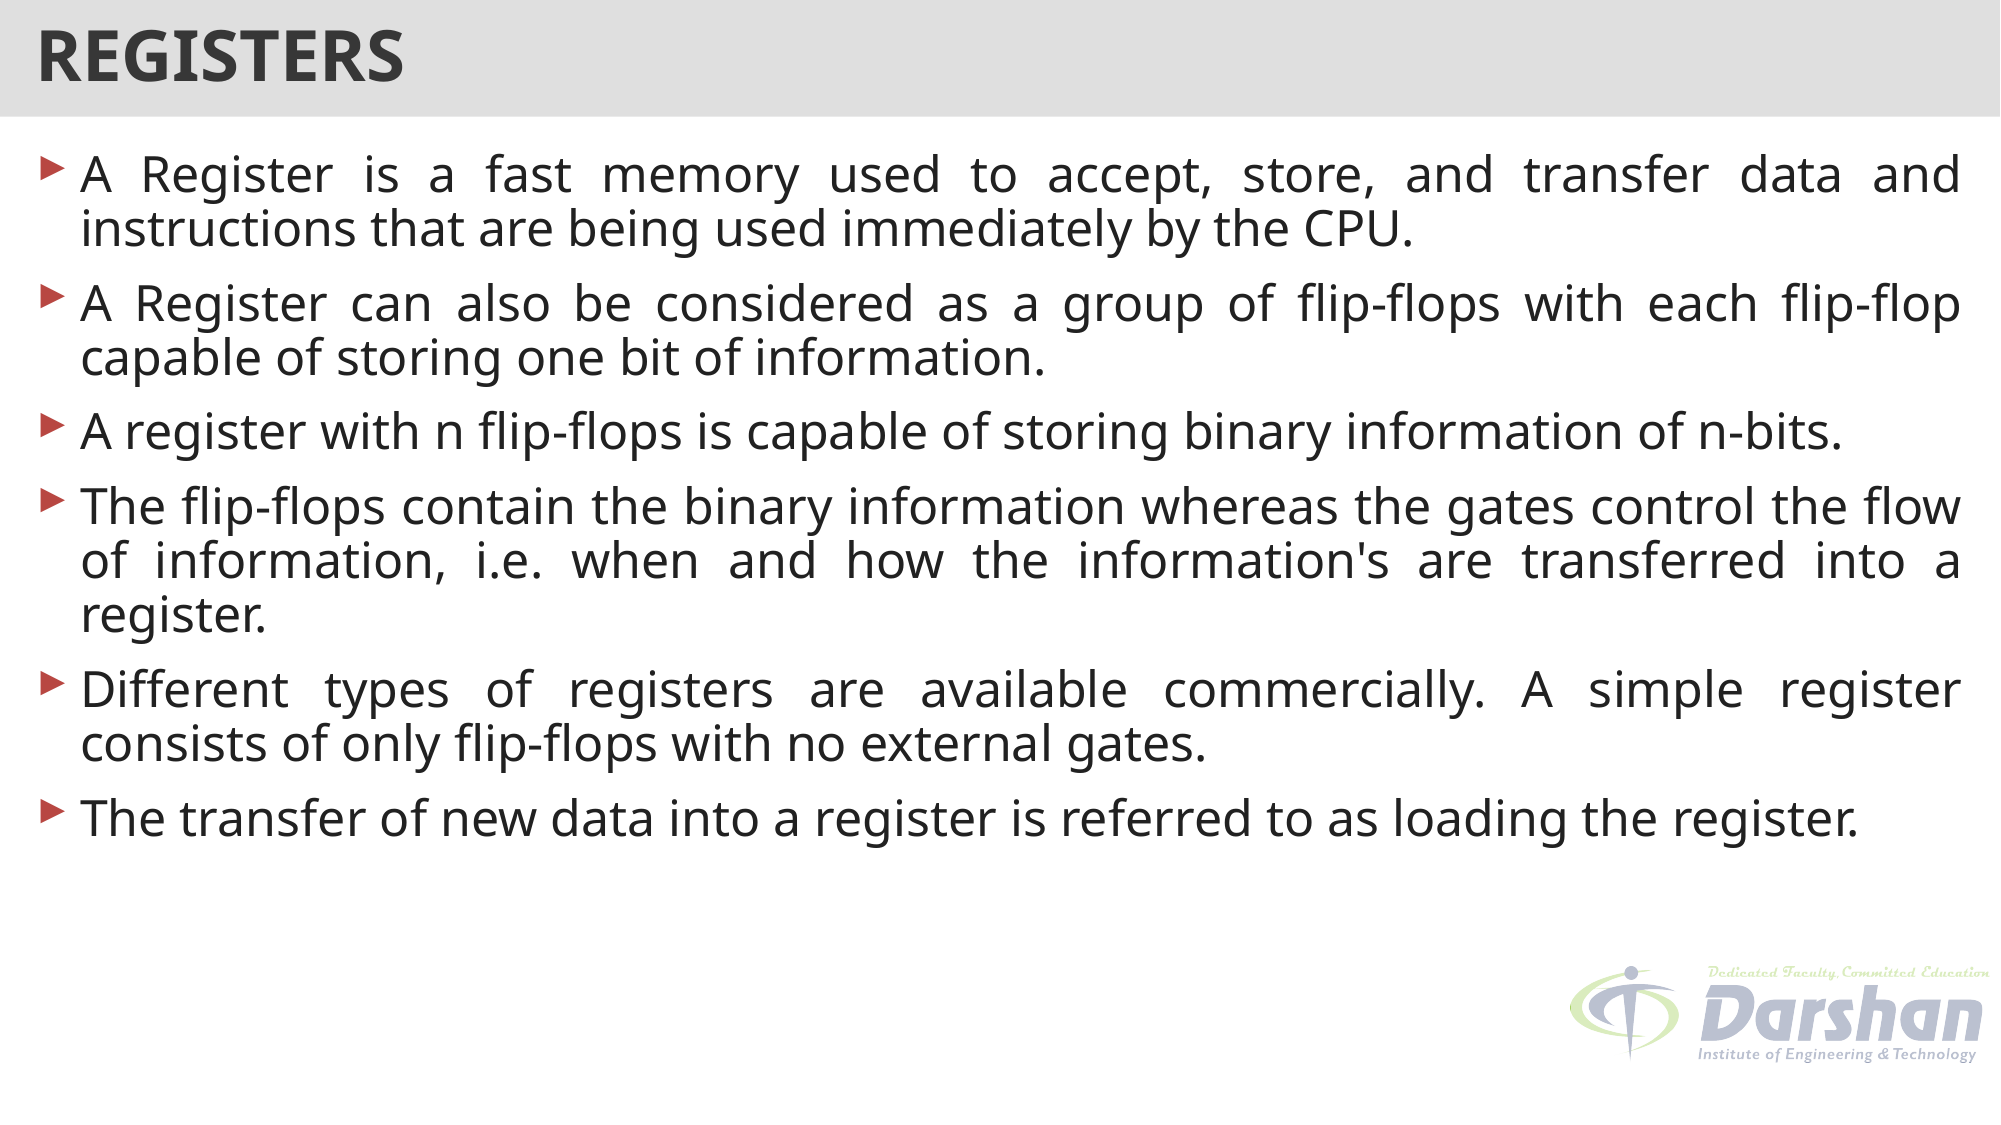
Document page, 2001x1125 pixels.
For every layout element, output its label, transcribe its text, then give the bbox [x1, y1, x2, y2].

title REGISTERS [0, 0, 2000, 117]
text_box 1 [1570, 966, 1990, 1063]
list A Register is a fast memory used to accept, store, and transfer data and instructions that are being used immediately by the CPU. A Register can also be considered as a group of flip-flops with each flip-flop capable of storing one bit of information. A register with n flip-flops is capable of storing binary information of n-bits. The flip-flops contain the binary information whereas the gates control the flow of information, i.e. when and how the information's are transferred into a register. Different types of registers are available commercially. A simple register consists of only flip-flops with no external gates. The transfer of new data into a register is referred to as loading the register. [21, 141, 1979, 1059]
